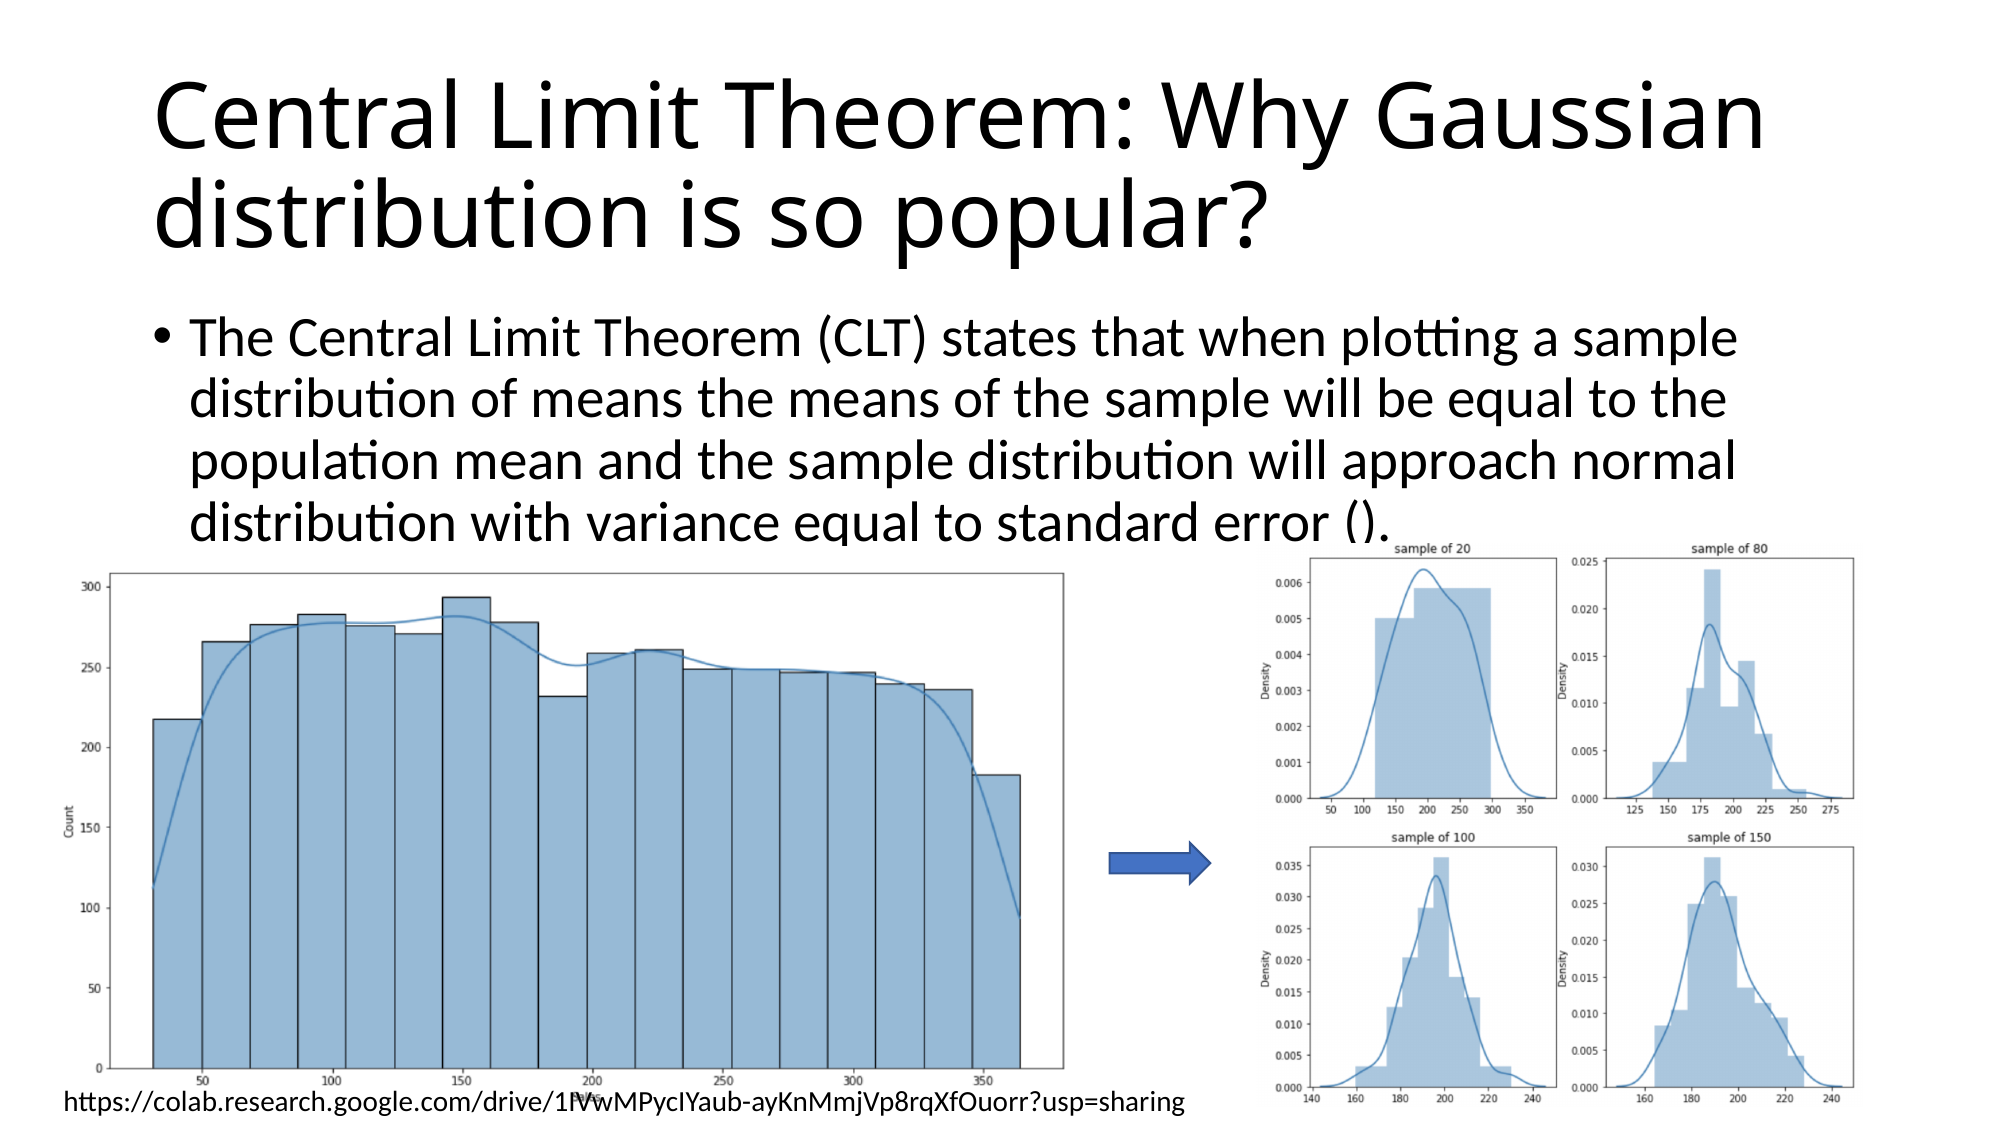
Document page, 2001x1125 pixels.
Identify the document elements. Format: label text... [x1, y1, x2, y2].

picture [49, 545, 1072, 1107]
title Central Limit Theorem: Why Gaussian distribution is so popular? [137, 59, 1863, 278]
text_box https://colab.research.google.com/drive/1IVwMPycIYaub-ayKnMmjVp8rqXfOuorr?usp=sharing [48, 1074, 1202, 1125]
picture [1256, 543, 1863, 1107]
text_box [1108, 840, 1212, 887]
